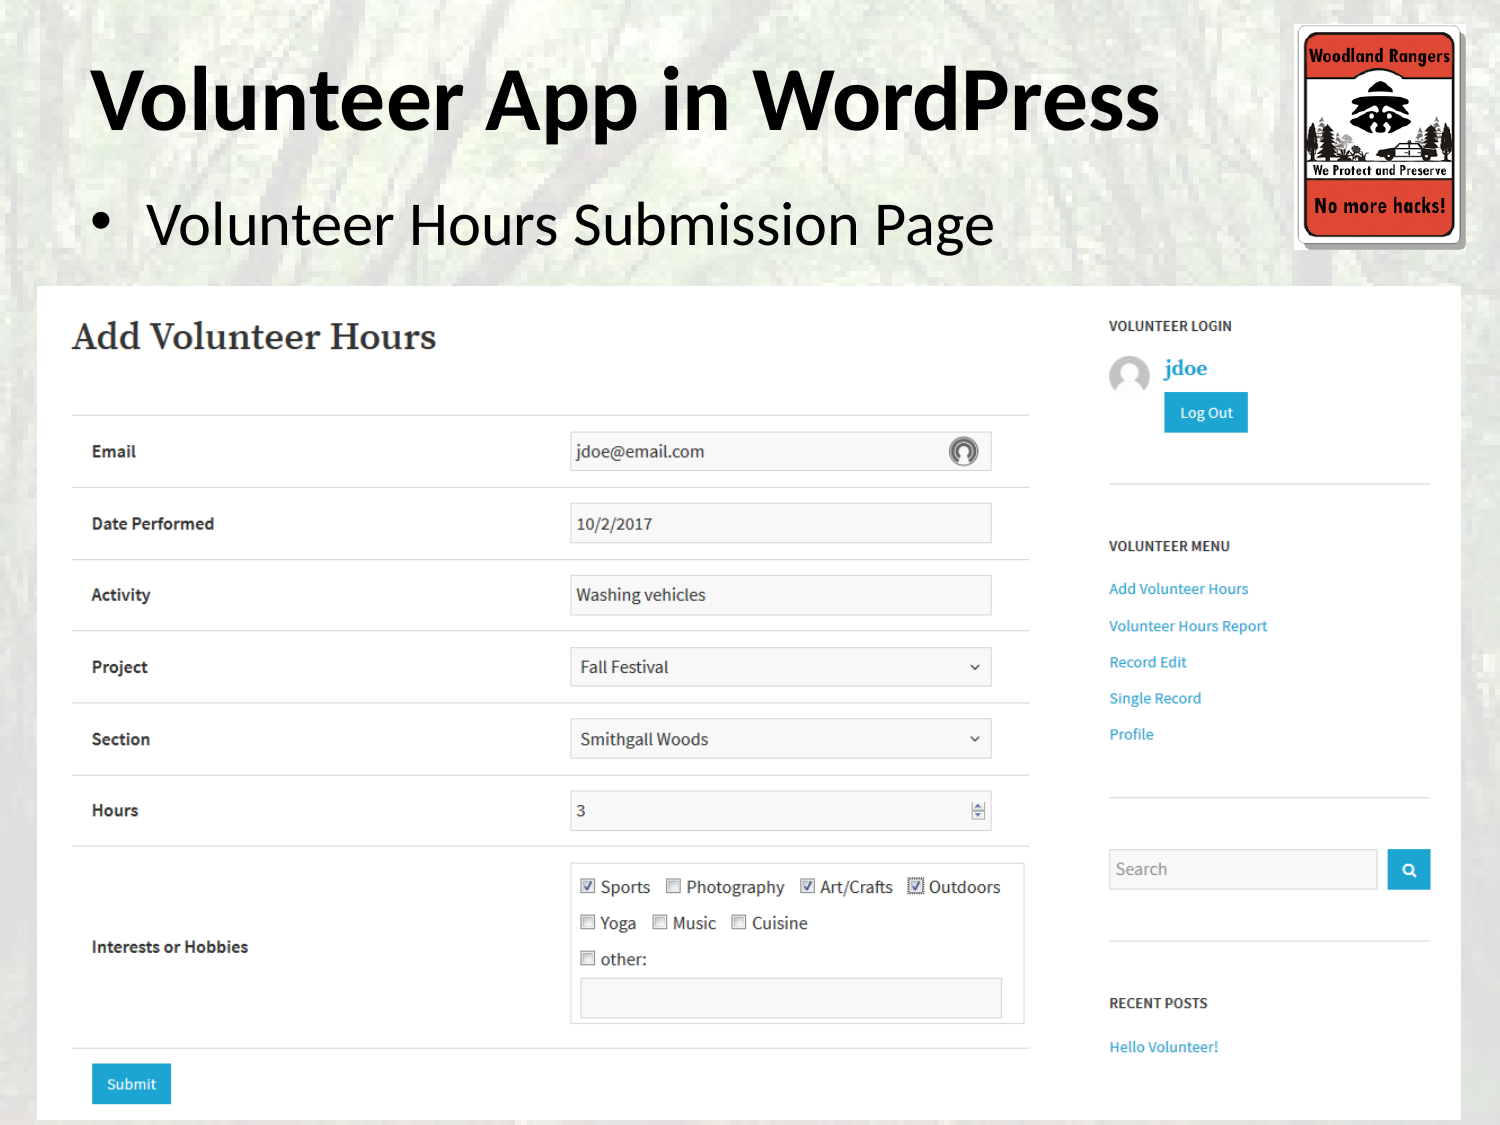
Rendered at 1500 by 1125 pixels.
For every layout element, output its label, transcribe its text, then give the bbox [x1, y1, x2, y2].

picture [1350, 24, 1466, 250]
title Volunteer App in WordPress [75, 12, 1350, 174]
picture [37, 286, 1462, 1121]
list Volunteer Hours Submission Page [75, 174, 1413, 285]
